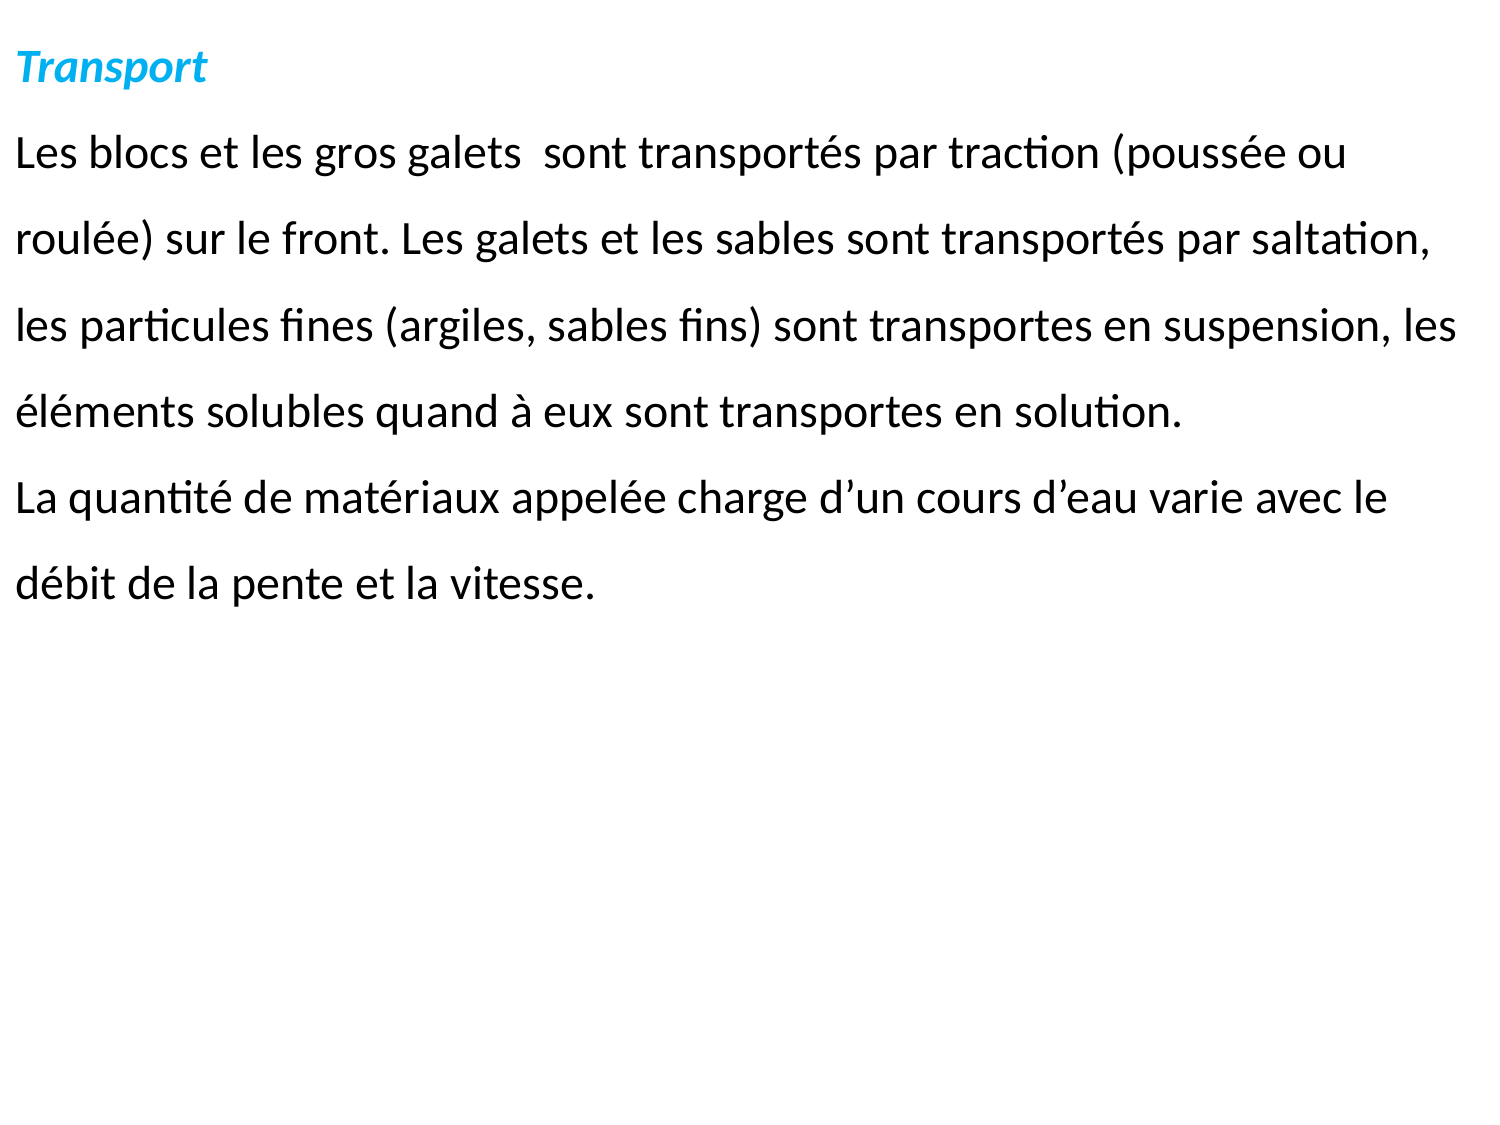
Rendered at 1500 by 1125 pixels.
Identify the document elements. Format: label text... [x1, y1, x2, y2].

text_box Transport Les blocs et les gros galets sont transportés par traction (poussée ou roulée) sur le front. Les galets et les sables sont transportés par saltation, les particules fines (argiles, sables fins) sont transportes en suspension, les éléments solubles quand à eux sont transportes en solution. La quantité de matériaux appelée charge d’un cours d’eau varie avec le débit de la pente et la vitesse. [0, 0, 1500, 617]
